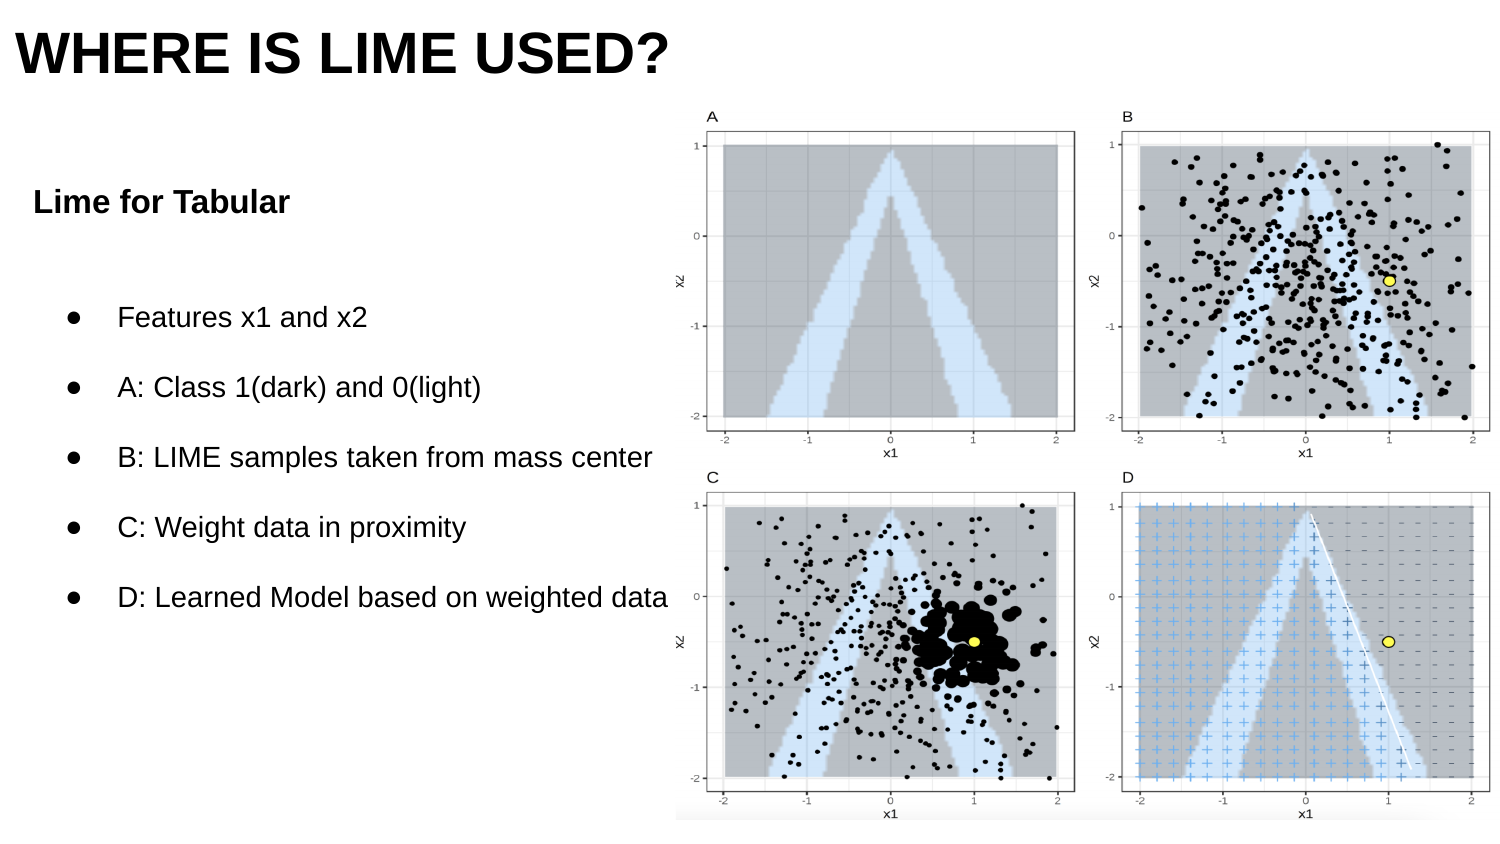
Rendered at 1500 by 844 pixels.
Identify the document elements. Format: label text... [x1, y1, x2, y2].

text_box Features x1 and x2 A: Class 1(dark) and 0(light) B: LIME samples taken from mass center C: Weight data in proximity D: Learned Model based on weighted data [27, 283, 670, 629]
text_box WHERE IS LIME USED? [0, 0, 713, 134]
text_box Lime for Tabular [18, 165, 670, 236]
picture [675, 105, 1500, 820]
